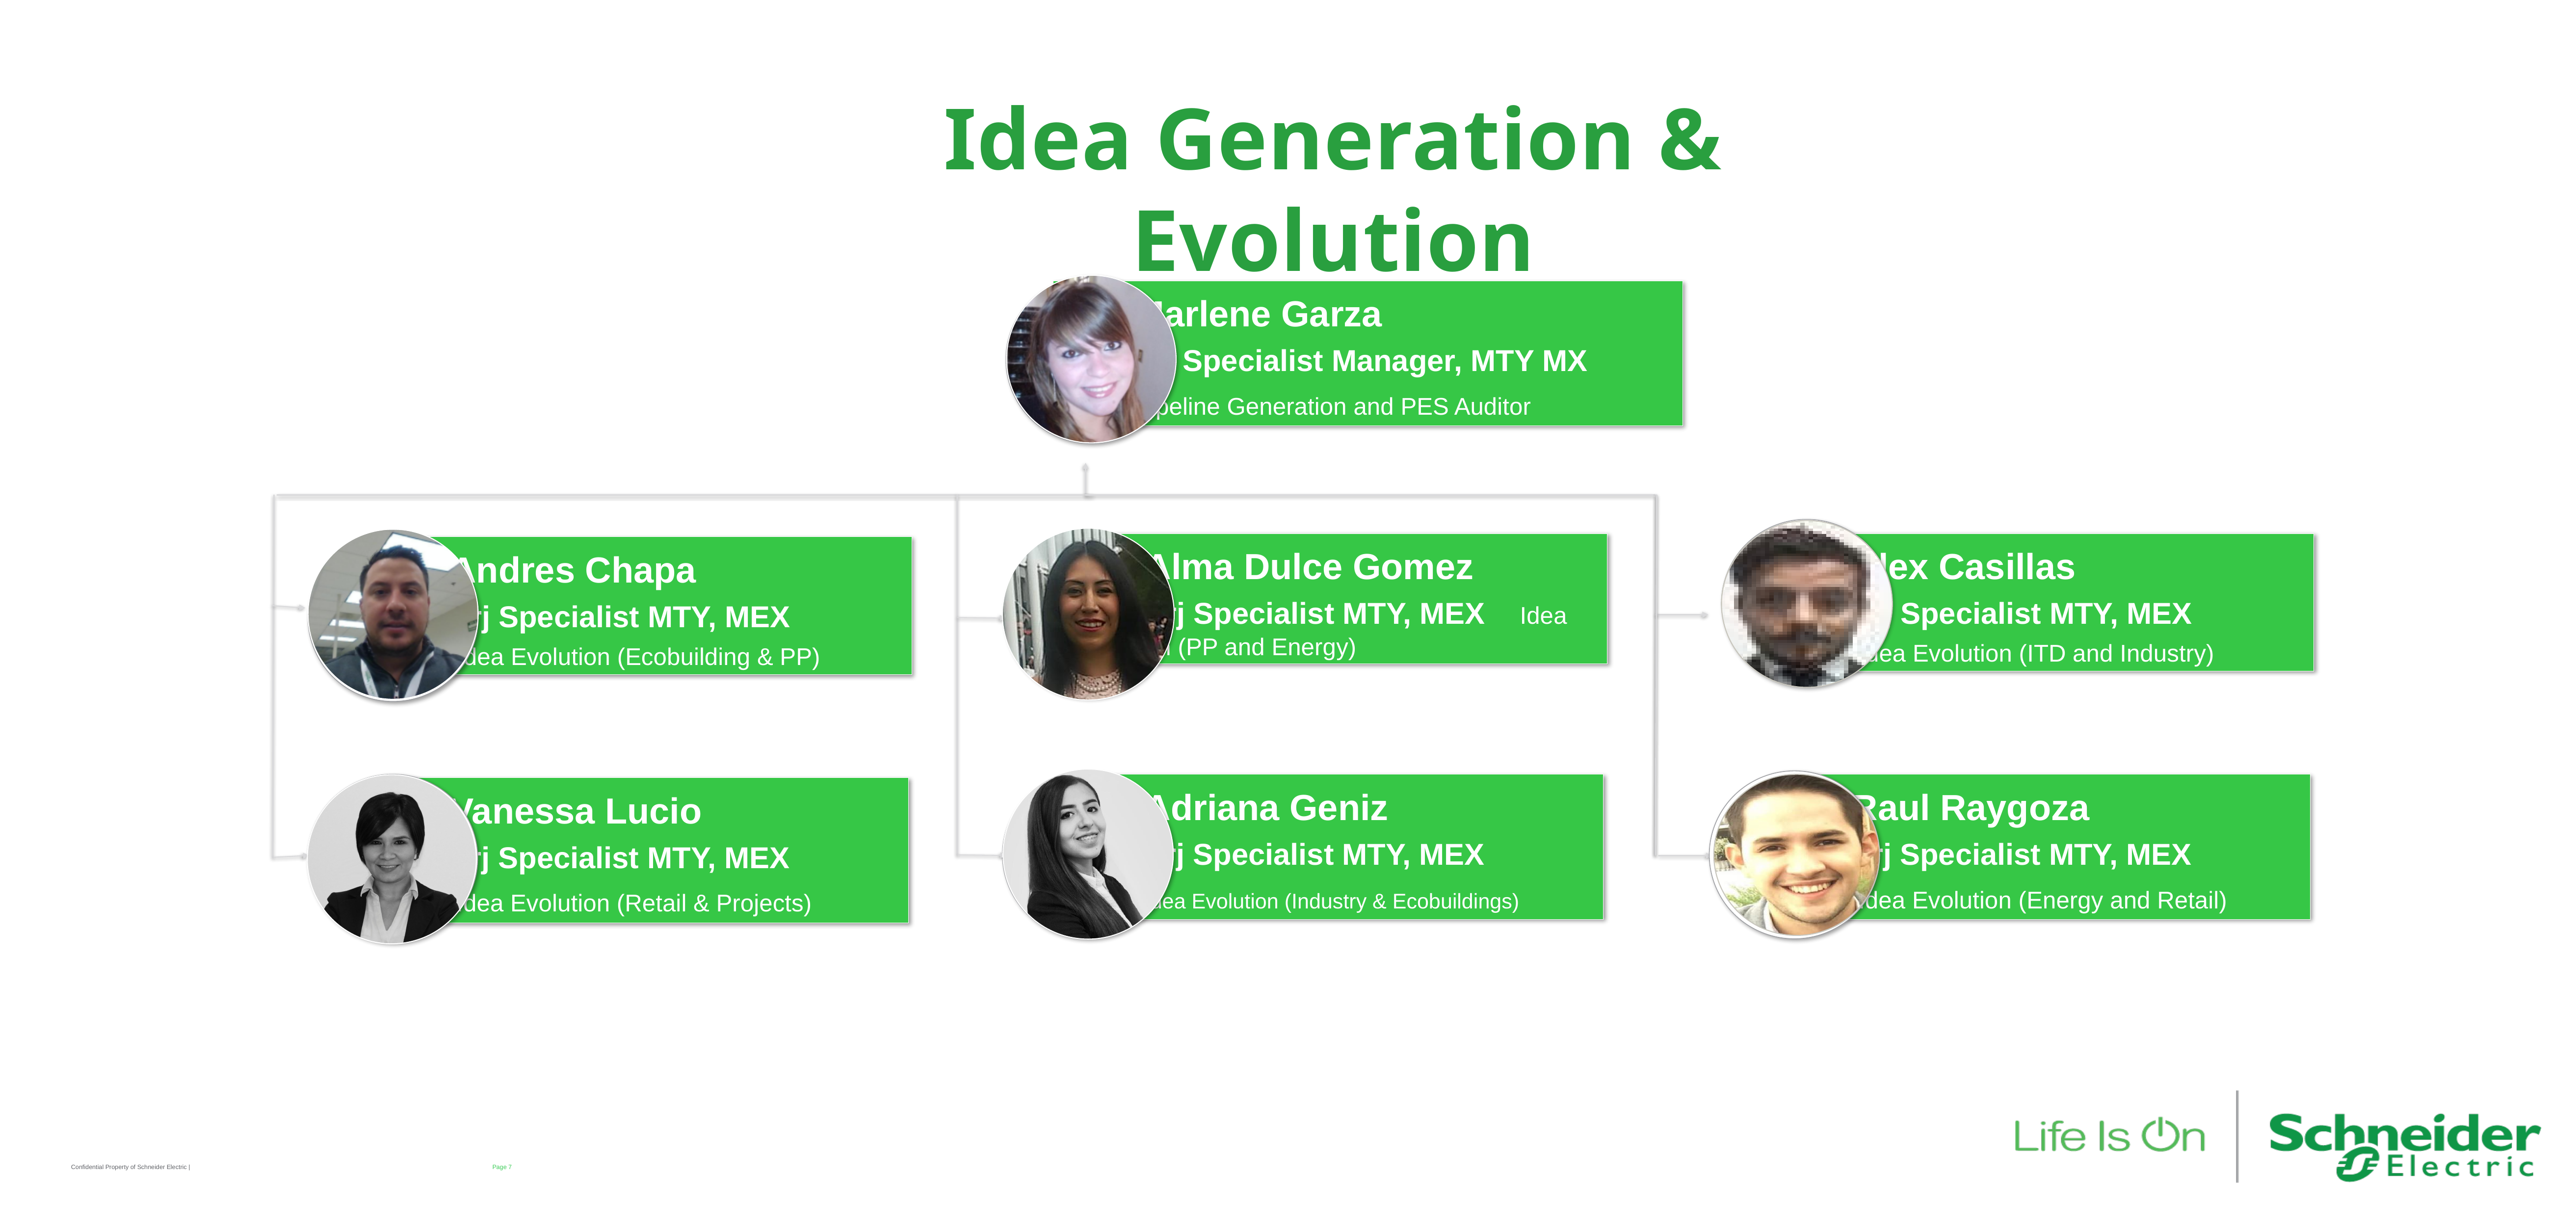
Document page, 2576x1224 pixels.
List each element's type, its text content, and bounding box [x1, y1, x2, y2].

footer Confidential Property of Schneider Electric | [71, 1163, 497, 1171]
text_box Idea Generation & Evolution [718, 74, 1948, 274]
picture [308, 529, 478, 700]
picture [1006, 275, 1177, 443]
slide_number Page 7 [497, 1163, 641, 1171]
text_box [272, 275, 2314, 944]
picture [1991, 1069, 2566, 1204]
